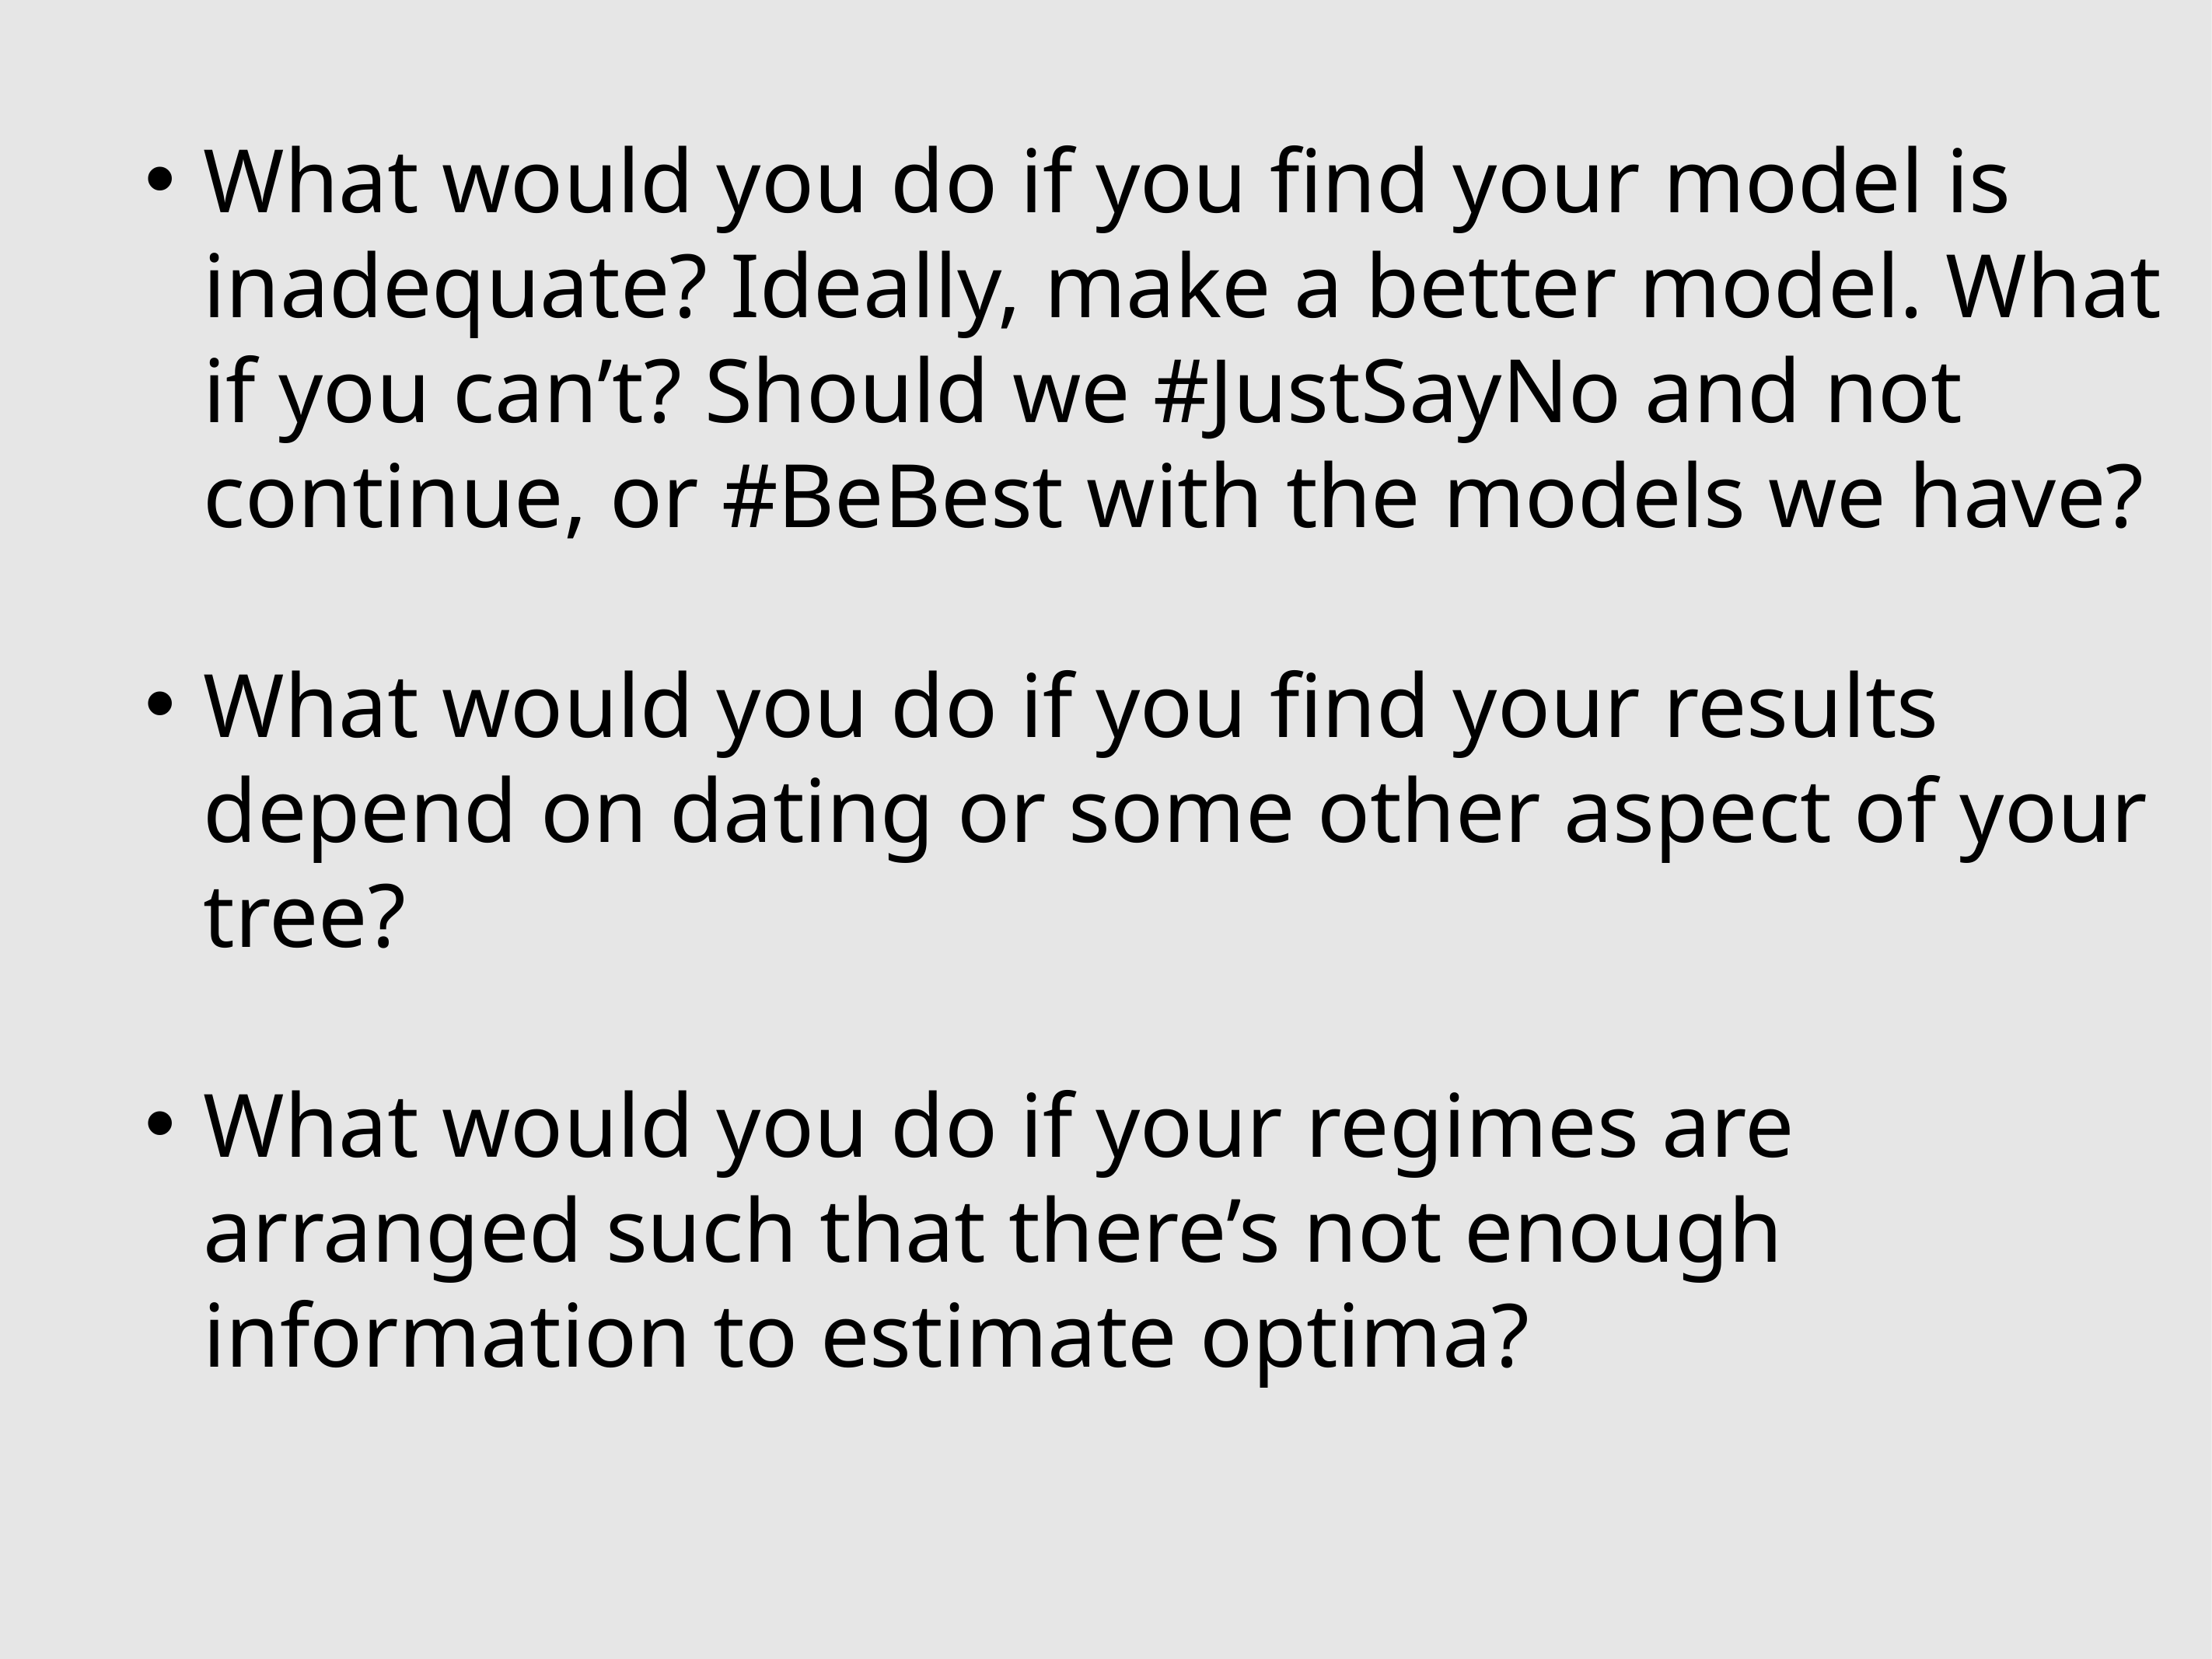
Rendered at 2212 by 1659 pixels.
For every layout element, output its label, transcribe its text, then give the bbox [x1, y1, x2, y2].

text_box What would you do if you find your model is inadequate? Ideally, make a better model. What if you can’t? Should we #JustSayNo and not continue, or #BeBest with the models we have? What would you do if you find your results depend on dating or some other aspect of your tree? What would you do if your regimes are arranged such that there’s not enough information to estimate optima? [134, 120, 2212, 1391]
